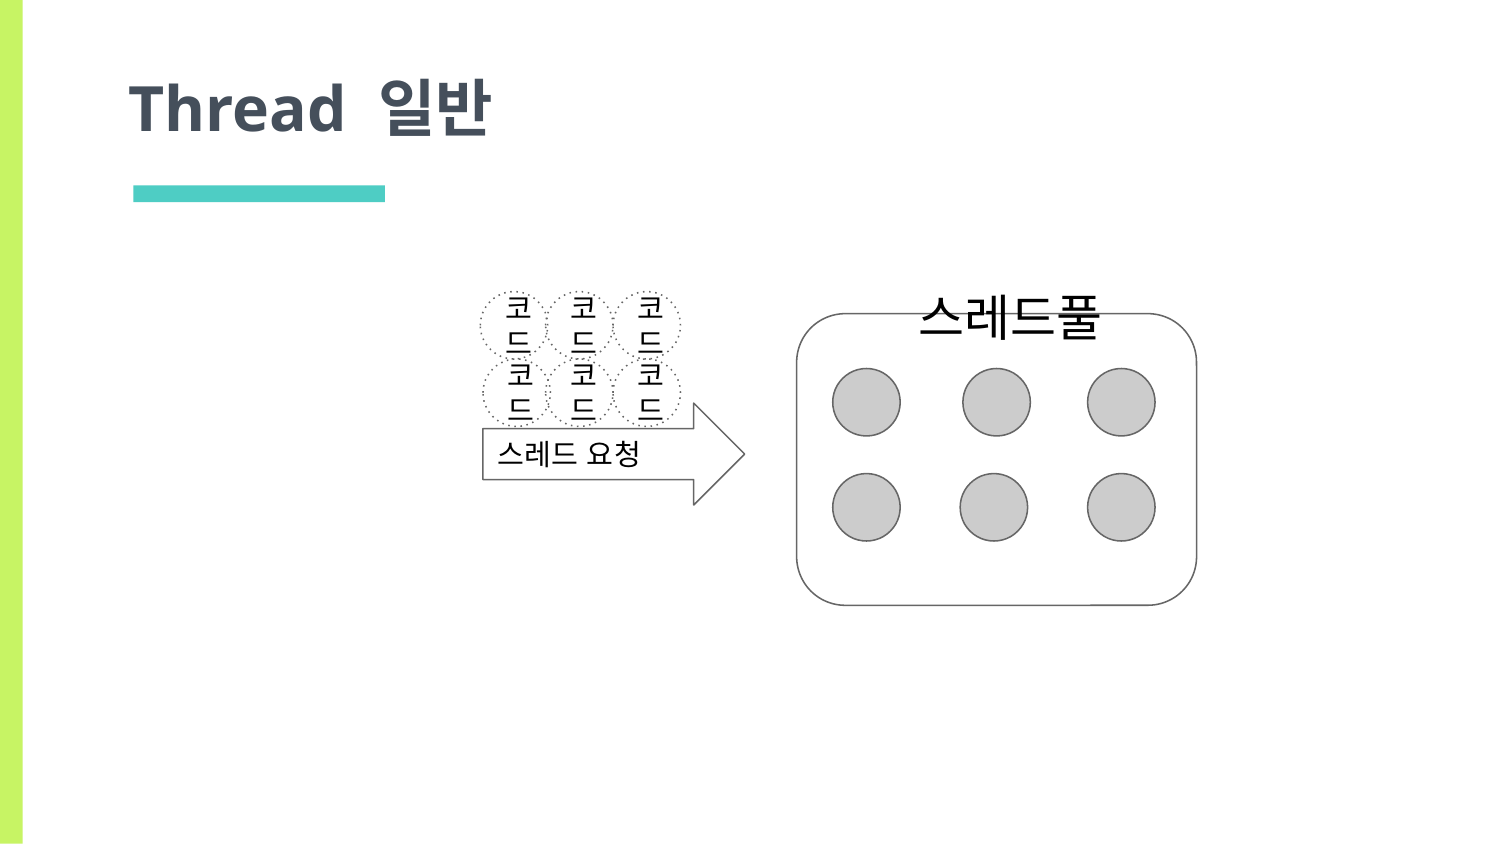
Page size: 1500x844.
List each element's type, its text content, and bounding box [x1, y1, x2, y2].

text_box 코드 [480, 291, 548, 359]
text_box [832, 473, 901, 542]
text_box 코드 [548, 359, 613, 427]
text_box [960, 473, 1028, 542]
text_box 스레드 요청 [482, 403, 745, 506]
text_box 코드 [613, 291, 681, 359]
text_box 코드 [613, 359, 681, 427]
text_box 코드 [547, 291, 613, 359]
text_box 코드 [482, 359, 551, 427]
text_box [832, 368, 901, 436]
text_box [962, 368, 1031, 436]
text_box [1087, 368, 1156, 436]
title Thread 일반 [113, 0, 1387, 159]
text_box 스레드풀 [903, 271, 1165, 339]
text_box [796, 313, 1197, 606]
text_box [1087, 473, 1156, 542]
